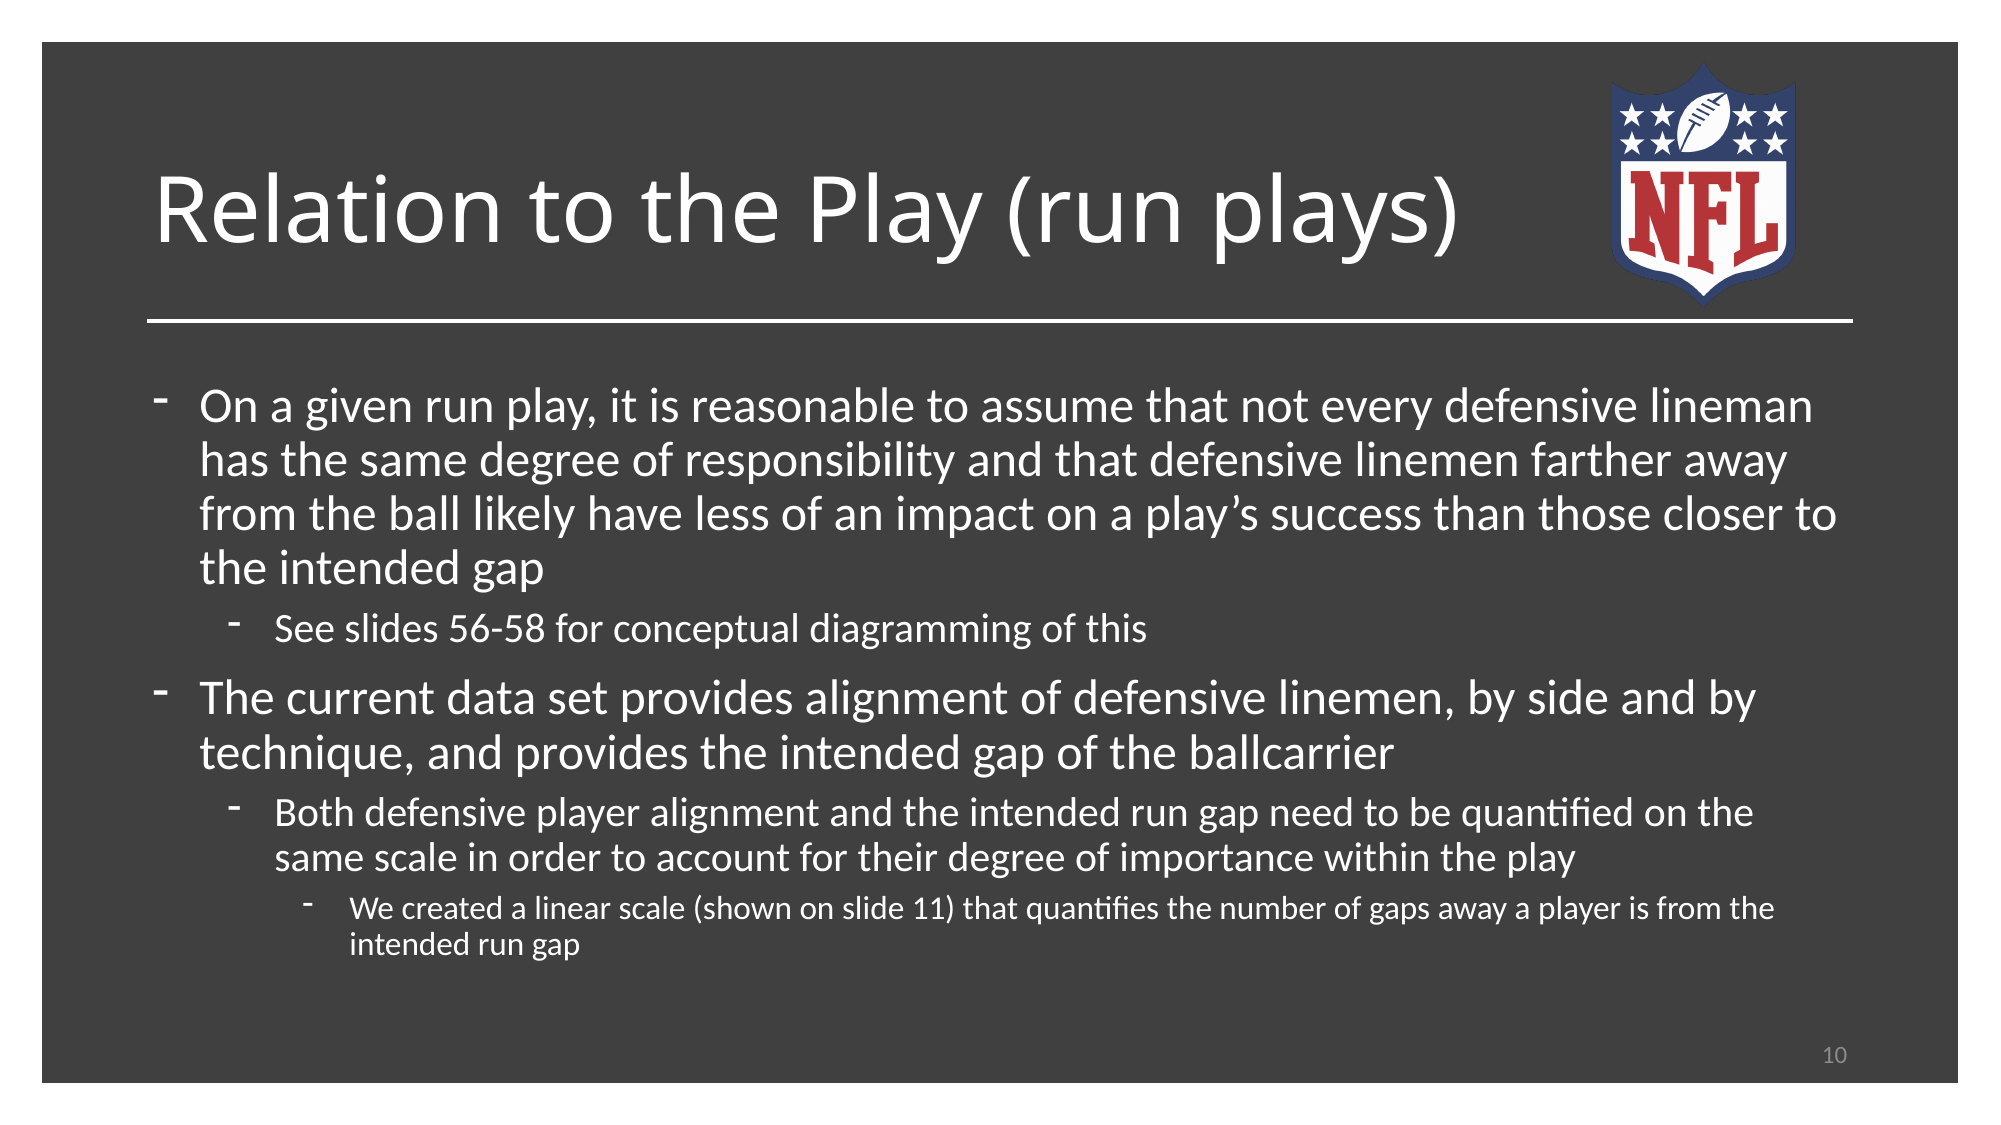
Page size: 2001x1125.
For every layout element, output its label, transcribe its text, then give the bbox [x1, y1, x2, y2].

text_box [52, 51, 1948, 1073]
title Relation to the Play (run plays) [137, 103, 1458, 322]
list On a given run play, it is reasonable to assume that not every defensive lineman has the same degree of responsibility and that defensive linemen farther away from the ball likely have less of an impact on a play’s success than those closer to the intended gap See slides 56-58 for conceptual diagramming of this The current data set provides alignment of defensive linemen, by side and by technique, and provides the intended gap of the ballcarrier Both defensive player alignment and the intended run gap need to be quantified on the same scale in order to account for their degree of importance within the play We created a linear scale (shown on slide 11) that quantifies the number of gaps away a player is from the intended run gap [137, 372, 1863, 973]
slide_number 10 [1412, 1023, 1863, 1084]
picture [1458, 21, 1948, 347]
